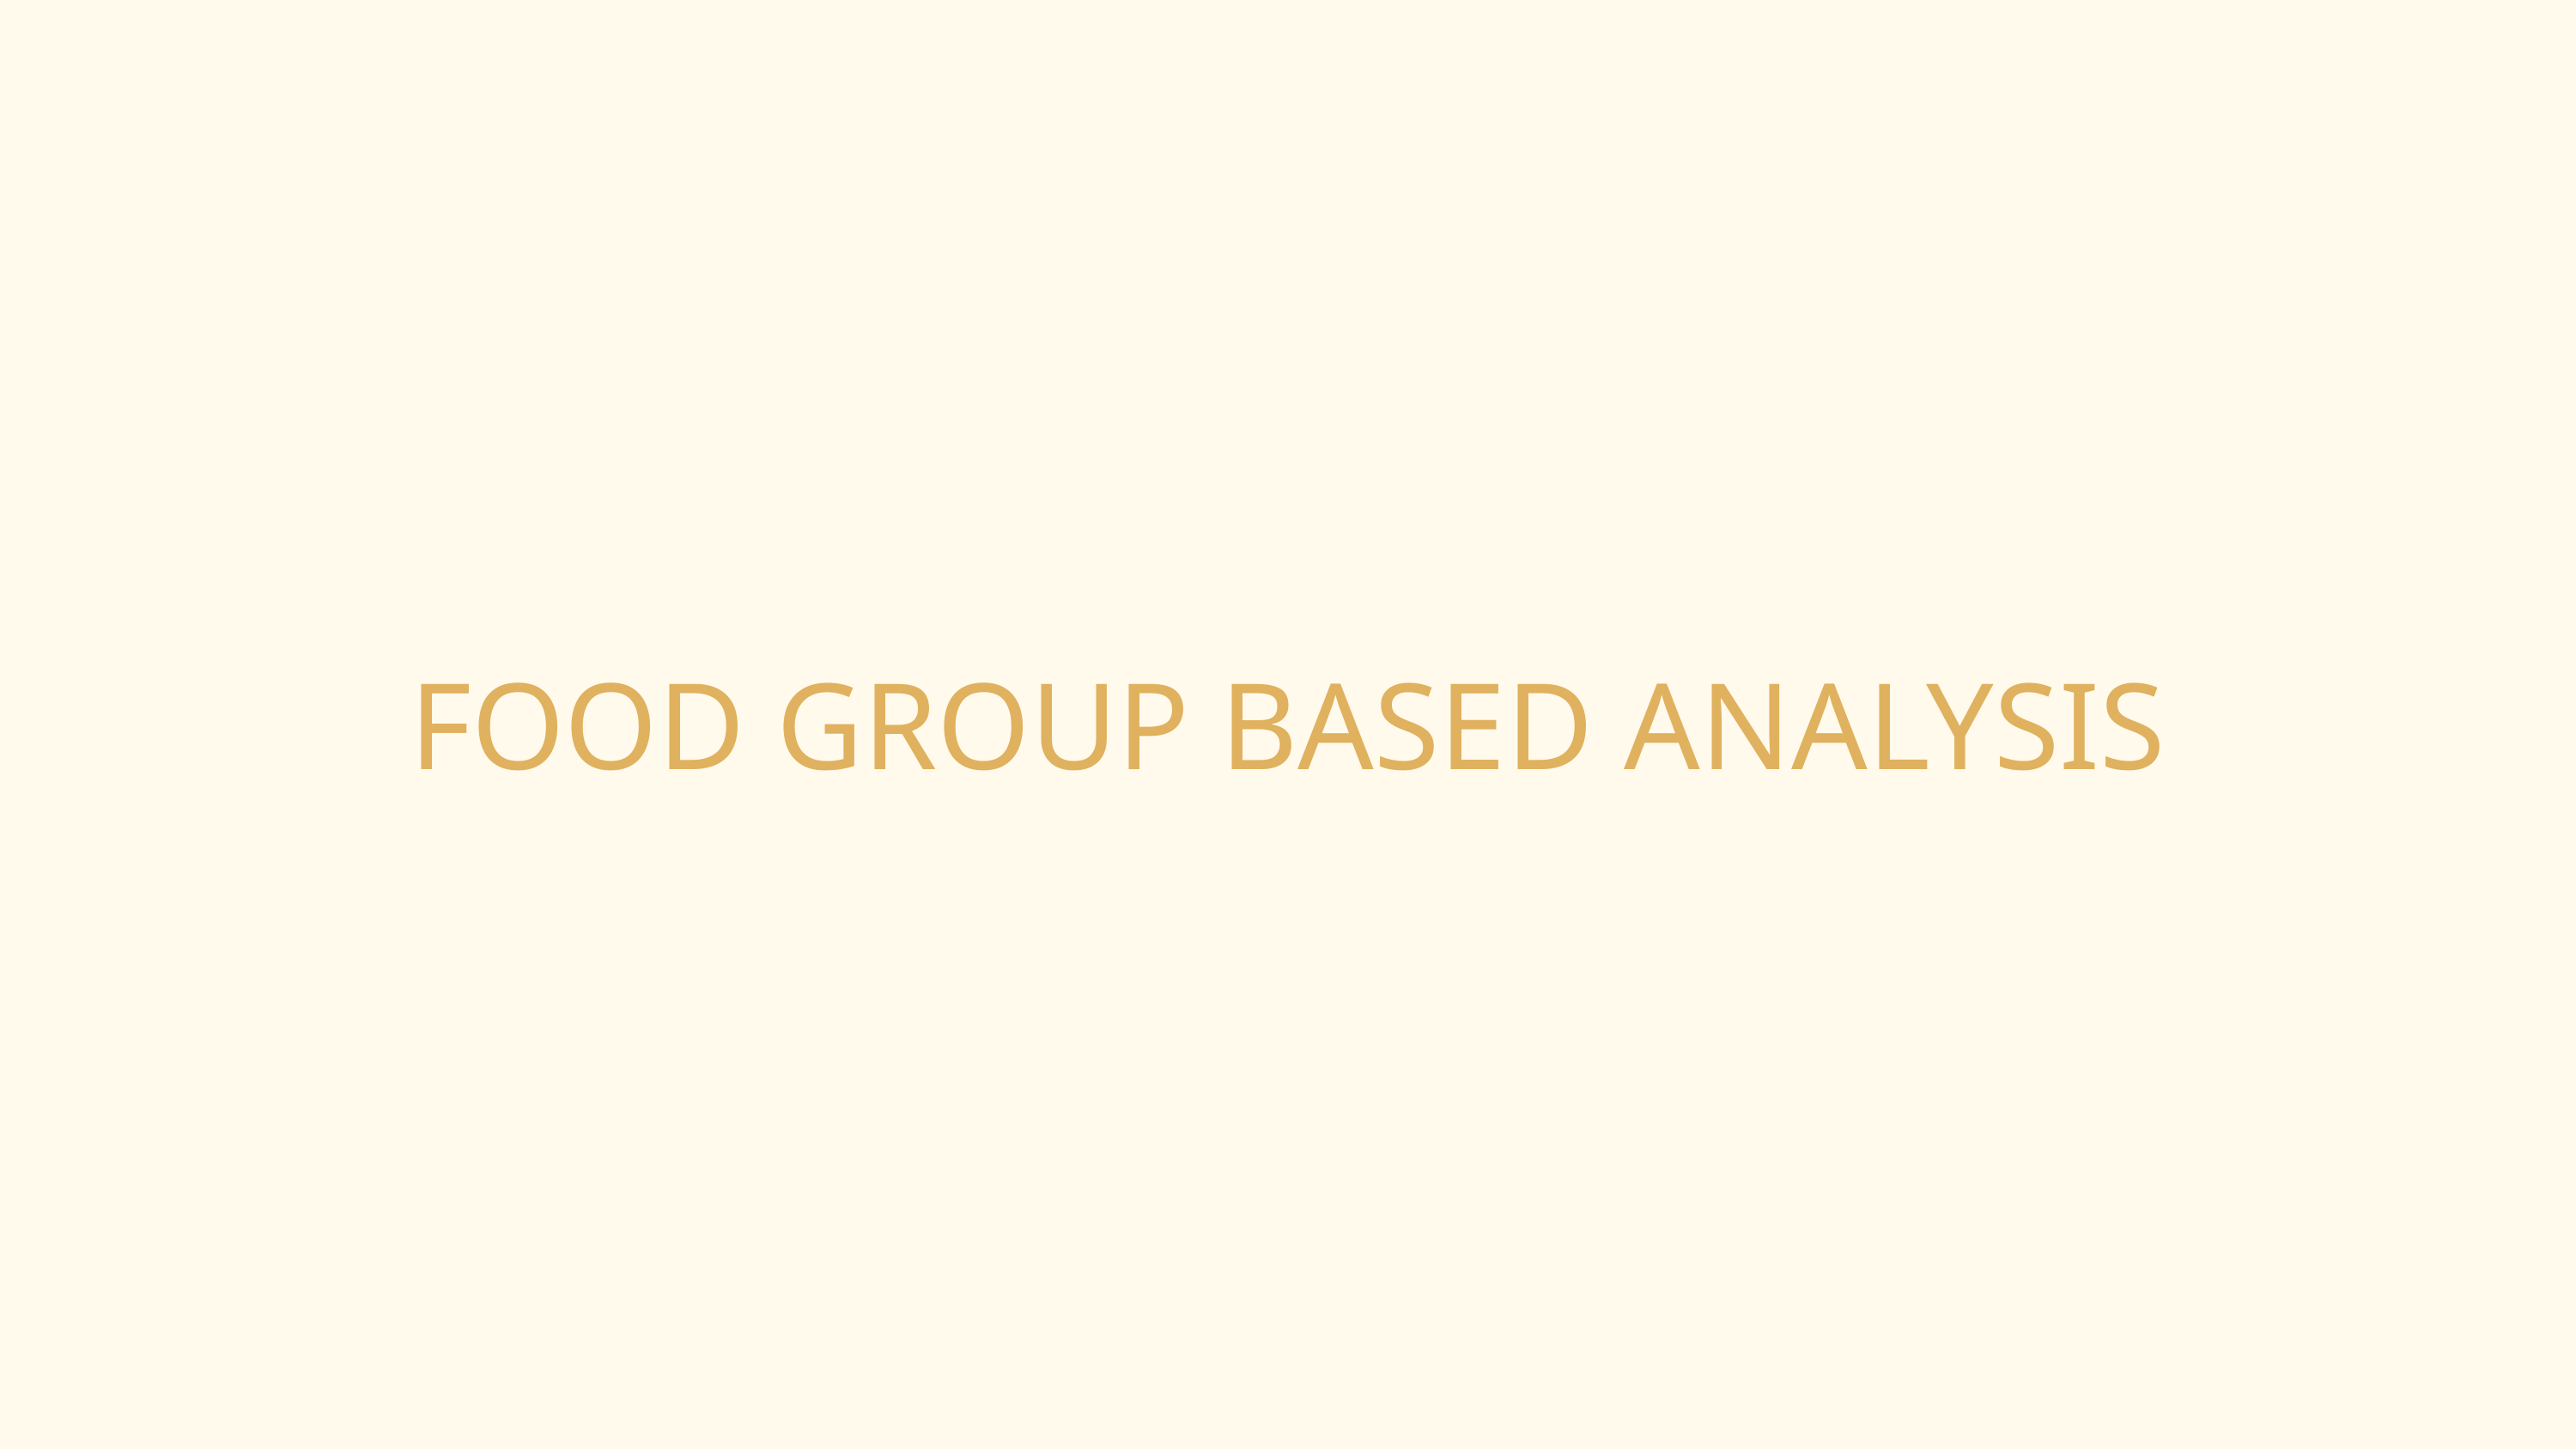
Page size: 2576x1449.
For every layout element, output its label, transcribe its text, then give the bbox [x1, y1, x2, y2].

text_box FOOD GROUP BASED ANALYSIS [337, 626, 2239, 794]
